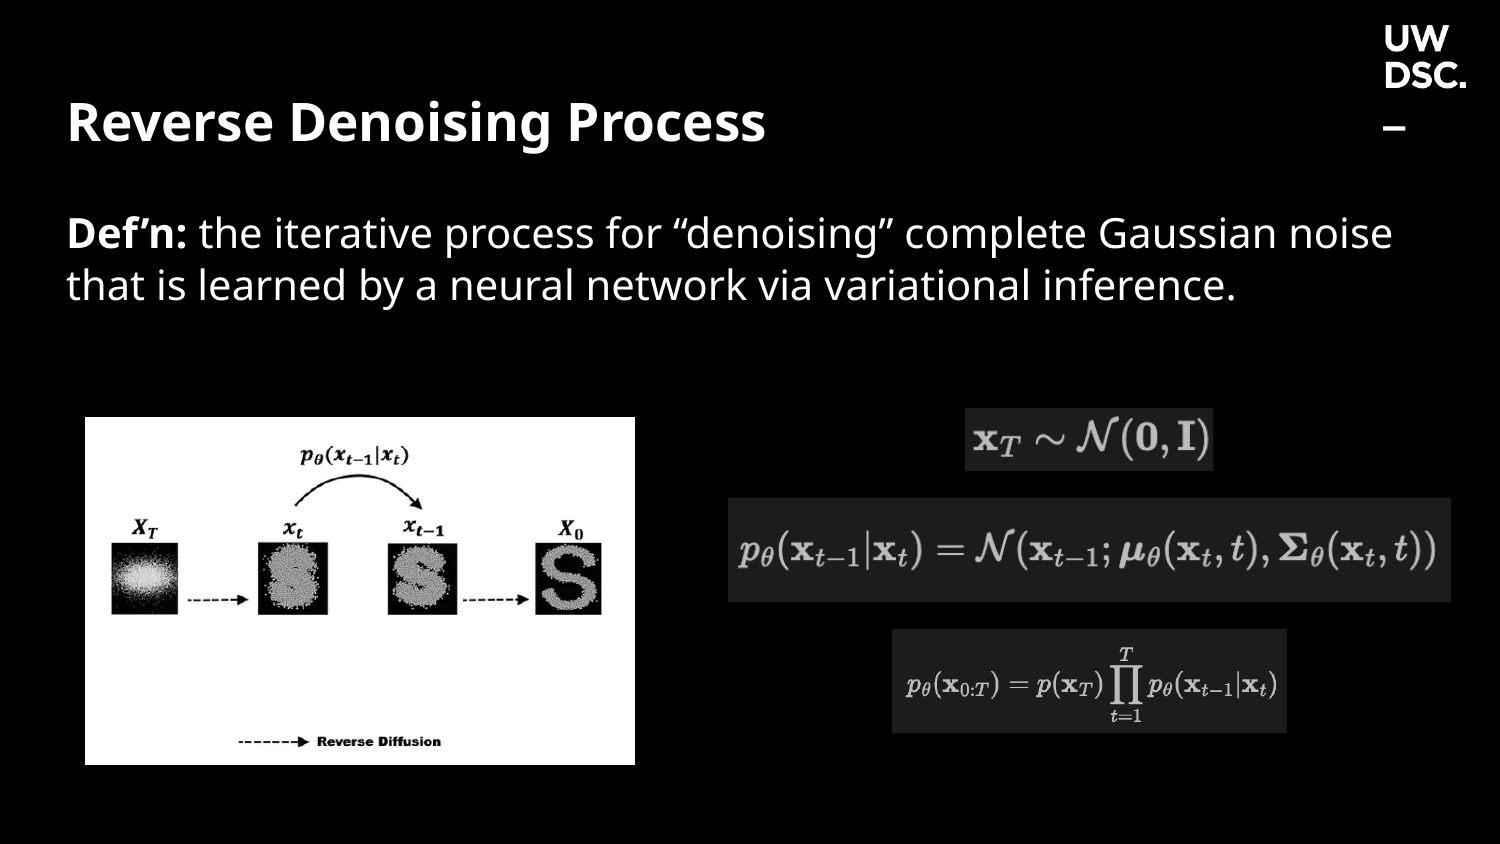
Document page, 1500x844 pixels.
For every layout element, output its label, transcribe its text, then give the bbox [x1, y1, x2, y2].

picture [728, 497, 1451, 602]
picture [84, 417, 635, 765]
picture [964, 408, 1214, 471]
text_box Def’n: the iterative process for “denoising” complete Gaussian noise that is learned by a neural network via variational inference. [51, 188, 1466, 797]
picture [891, 628, 1287, 734]
title Reverse Denoising Process [51, 72, 1449, 167]
picture [1349, 0, 1500, 151]
